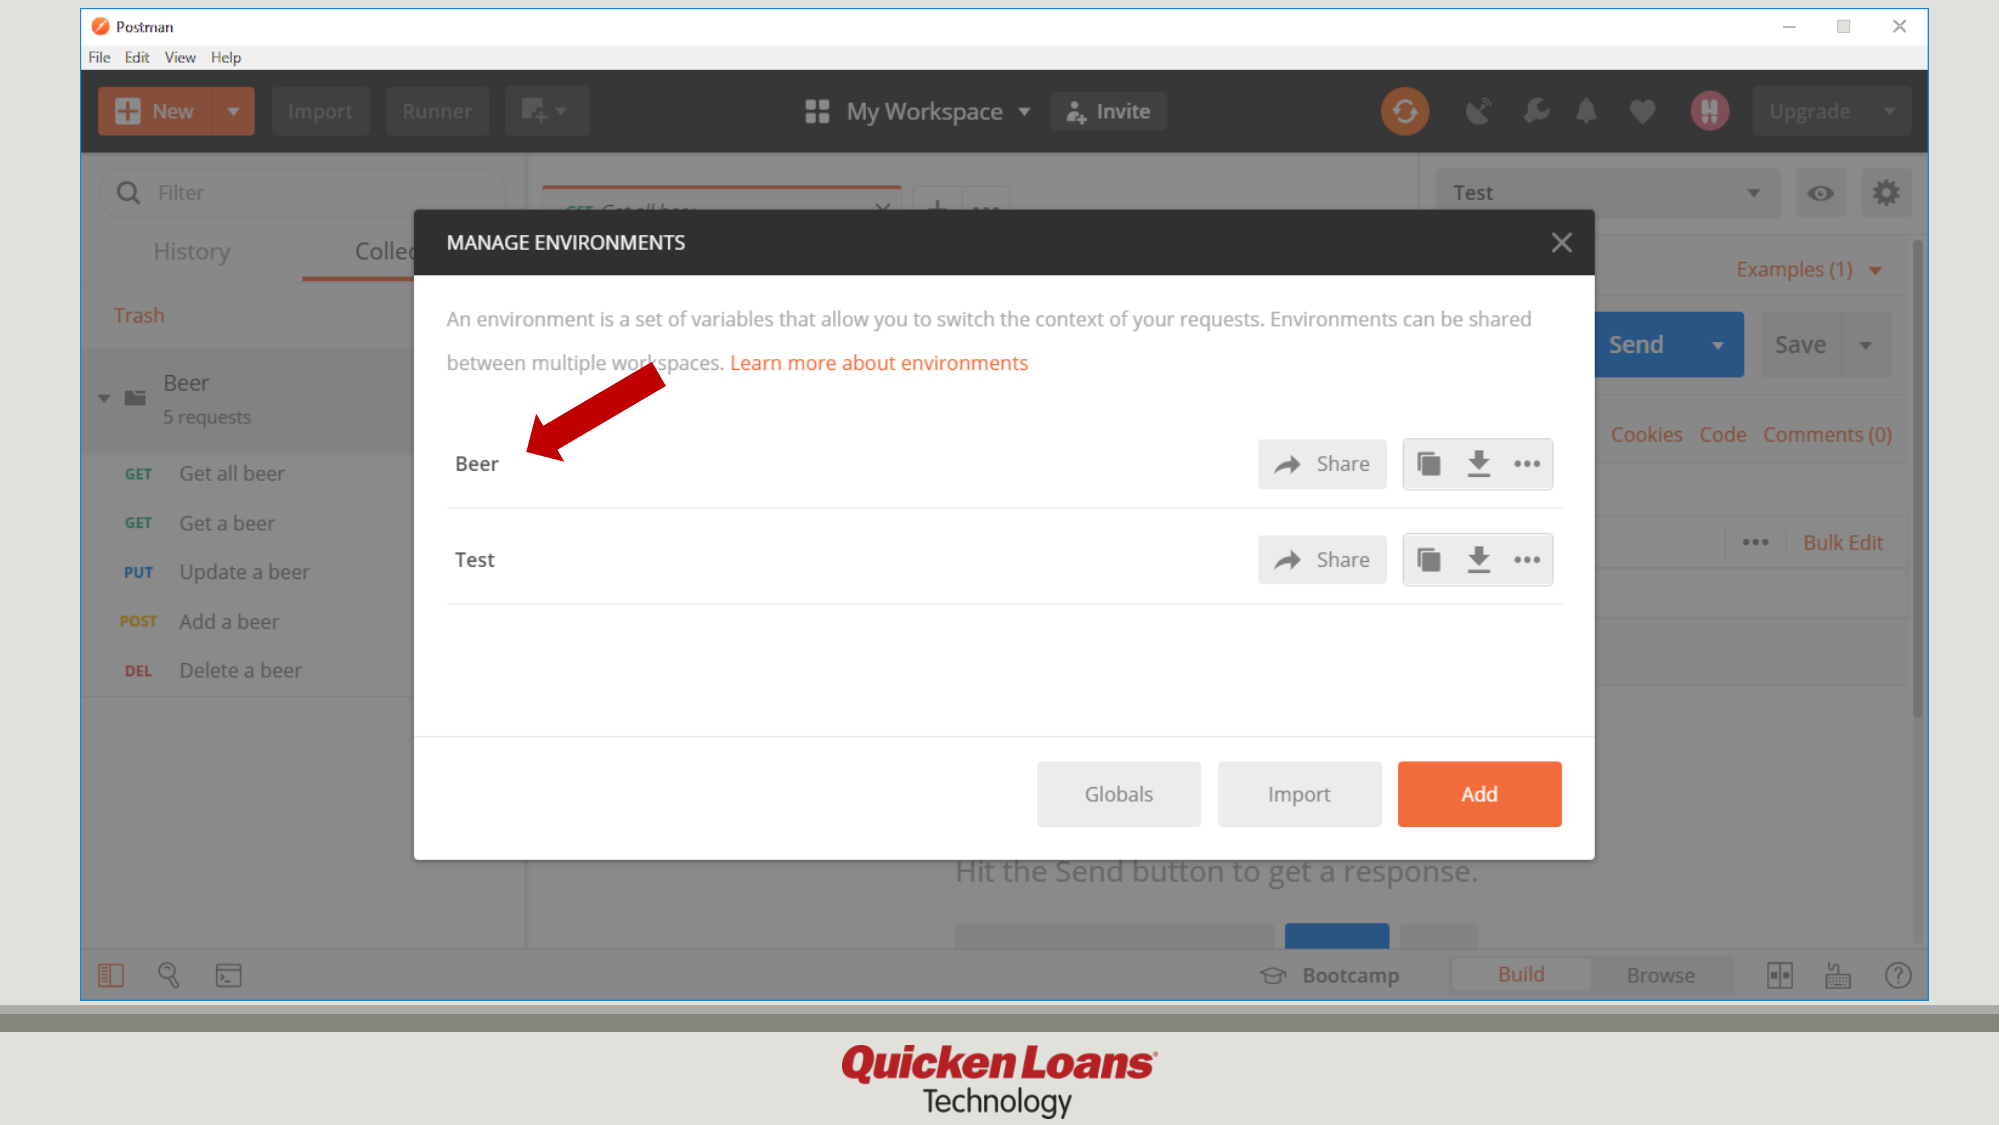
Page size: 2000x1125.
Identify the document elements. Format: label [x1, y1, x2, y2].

picture [80, 8, 1929, 1001]
picture [842, 1045, 1158, 1119]
